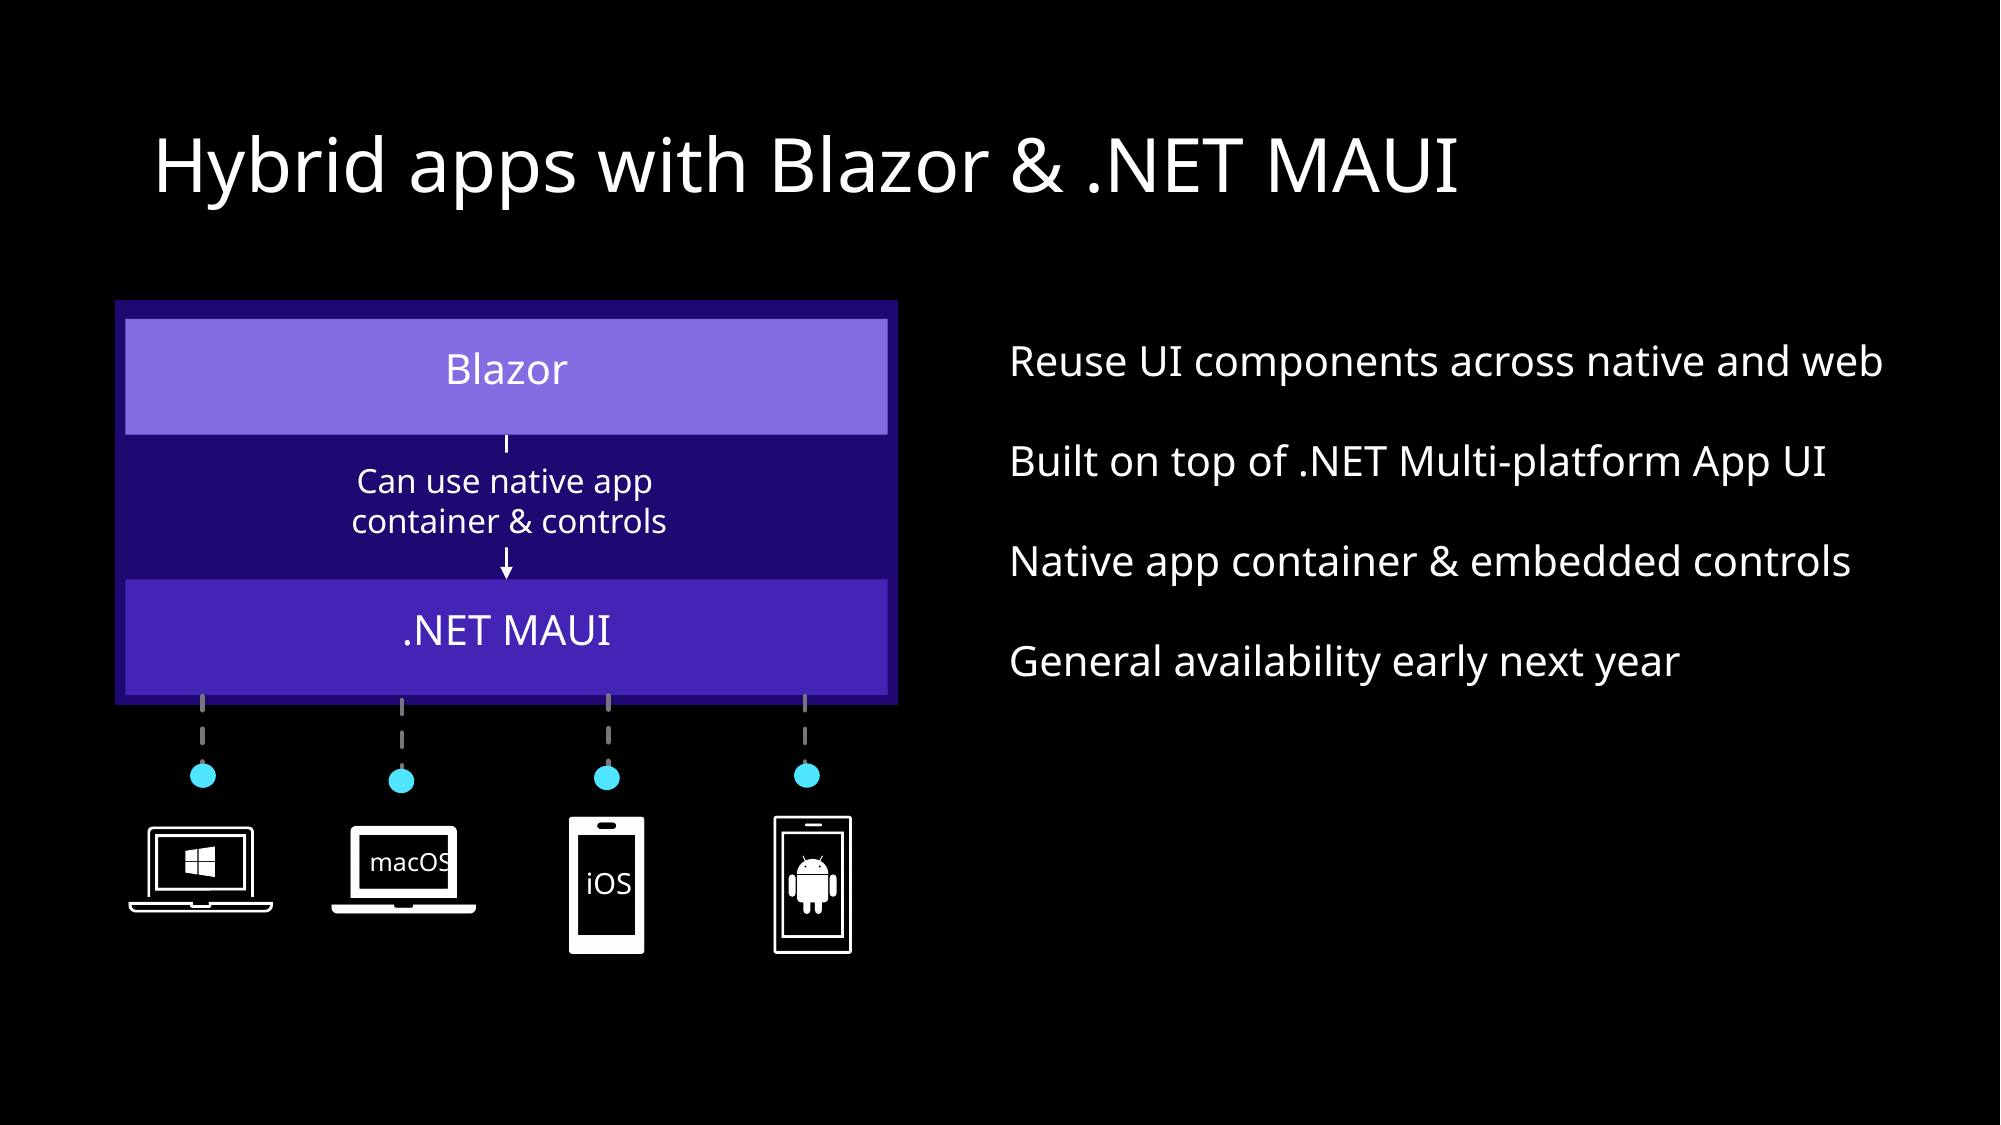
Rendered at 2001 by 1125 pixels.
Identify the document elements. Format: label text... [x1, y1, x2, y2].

text_box .NET MAUI [125, 579, 888, 695]
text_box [125, 695, 888, 961]
title Hybrid apps with Blazor & .NET MAUI [137, 59, 1863, 278]
text_box Reuse UI components across native and web Built on top of .NET Multi-platform App UI Native app container & embedded controls General availability early next year [994, 327, 2000, 743]
text_box [114, 300, 899, 705]
text_box Blazor [125, 318, 888, 435]
text_box Can use native app container & controls [507, 452, 752, 548]
text_box Can use native app container & controls [267, 452, 506, 548]
